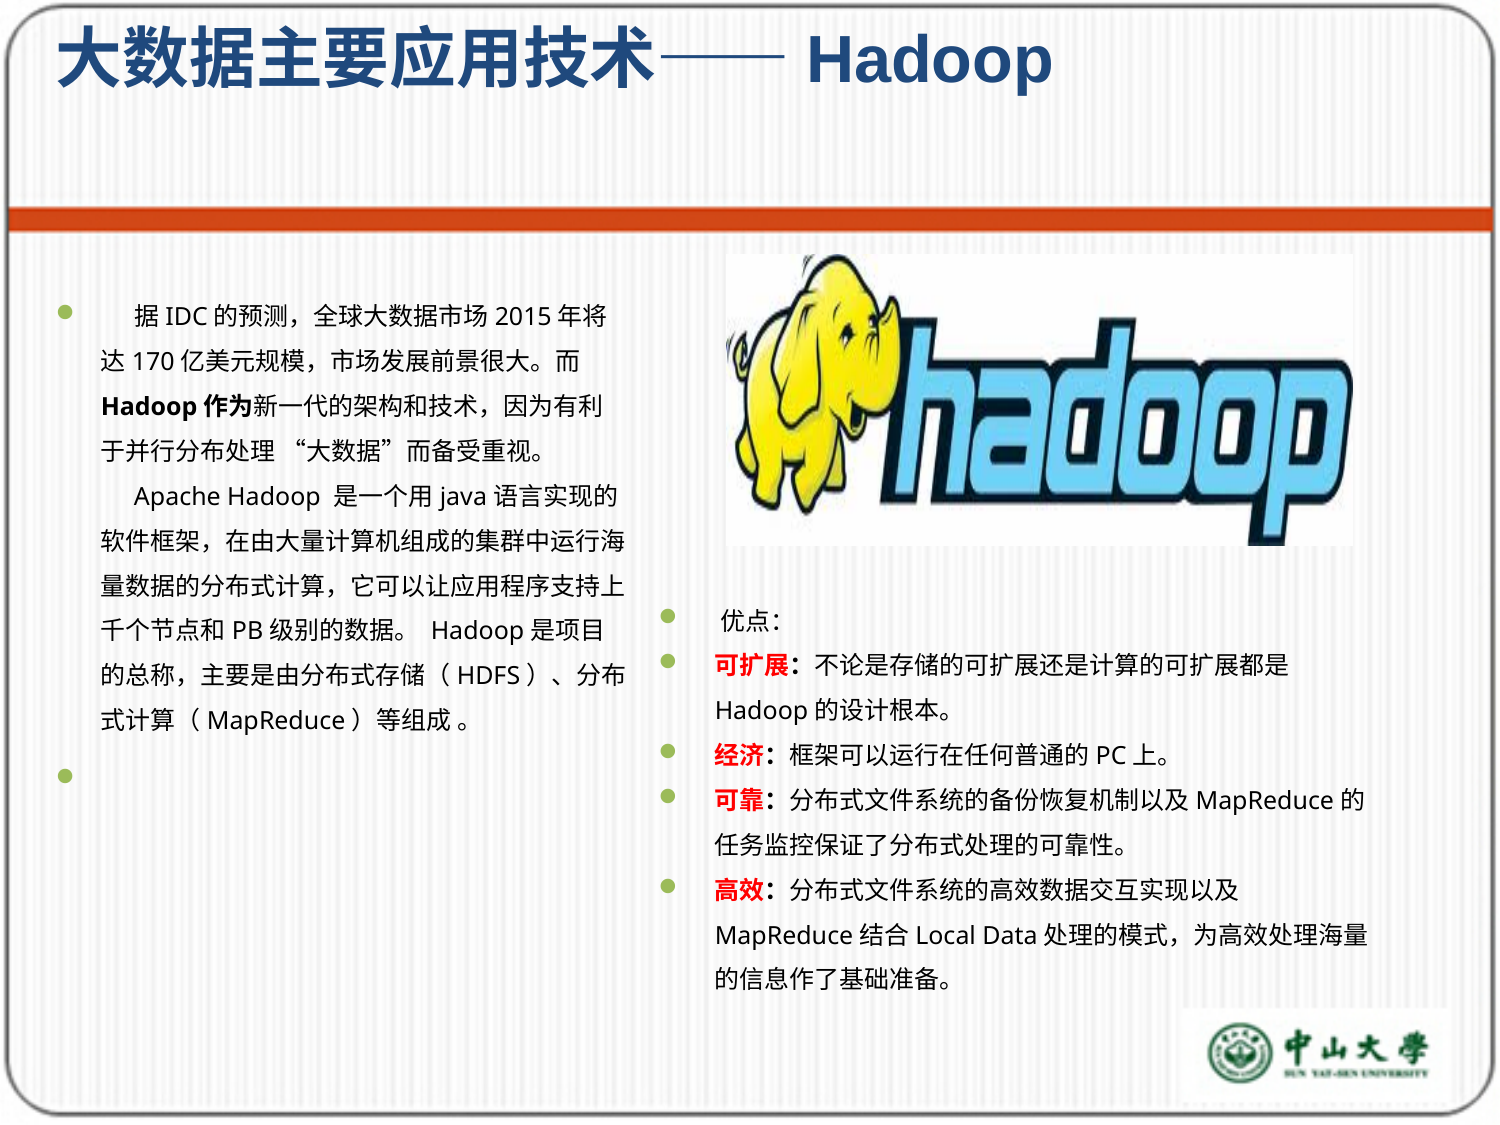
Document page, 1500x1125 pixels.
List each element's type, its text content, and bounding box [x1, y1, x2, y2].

text_box 优点： 可扩展：不论是存储的可扩展还是计算的可扩展都是Hadoop的设计根本。 经济：框架可以运行在任何普通的PC上。 可靠：分布式文件系统的备份恢复机制以及MapReduce的任务监控保证了分布式处理的可靠性。 高效：分布式文件系统的高效数据交互实现以及MapReduce结合Local Data处理的模式，为高效处理海量的信息作了基础准备。 [643, 597, 1394, 1002]
text_box 大数据主要应用技术——Hadoop [41, 8, 1154, 197]
picture [0, 0, 1500, 1125]
text_box 据IDC的预测，全球大数据市场2015年将达170亿美元规模，市场发展前景很大。而Hadoop作为新一代的架构和技术，因为有利于并行分布处理 “大数据”而备受重视。 Apache Hadoop 是一个用java语言实现的软件框架，在由大量计算机组成的集群中运行海量数据的分布式计算，它可以让应用程序支持上千个节点和PB级别的数据。 Hadoop是项目的总称，主要是由分布式存储（HDFS）、分布式计算（MapReduce）等组成 。 [41, 278, 643, 775]
